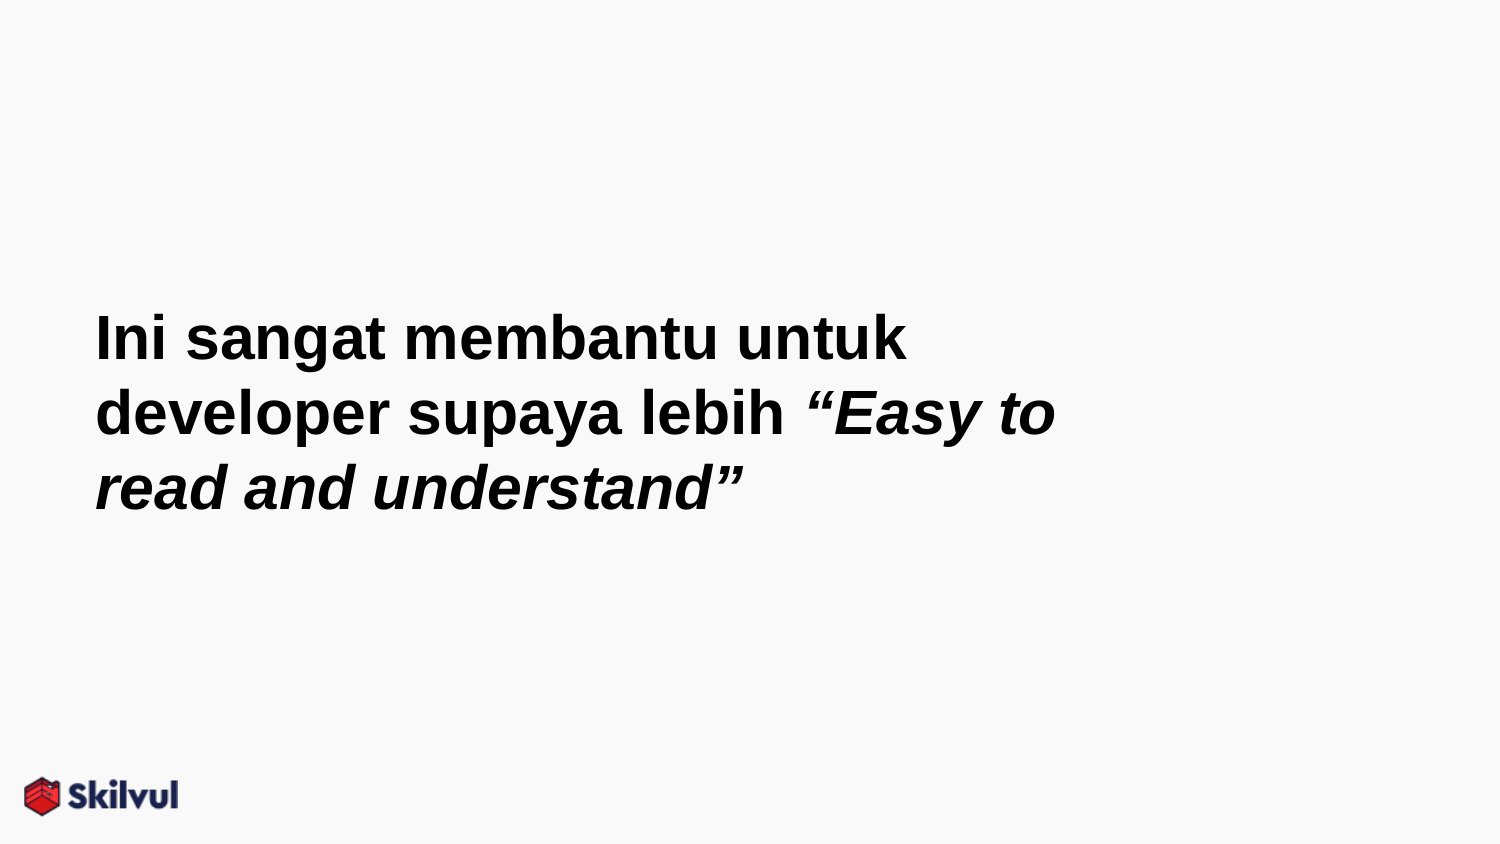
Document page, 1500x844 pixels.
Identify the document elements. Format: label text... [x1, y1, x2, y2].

picture [24, 774, 178, 819]
title Ini sangat membantu untuk developer supaya lebih “Easy to read and understand” [80, 73, 1125, 745]
